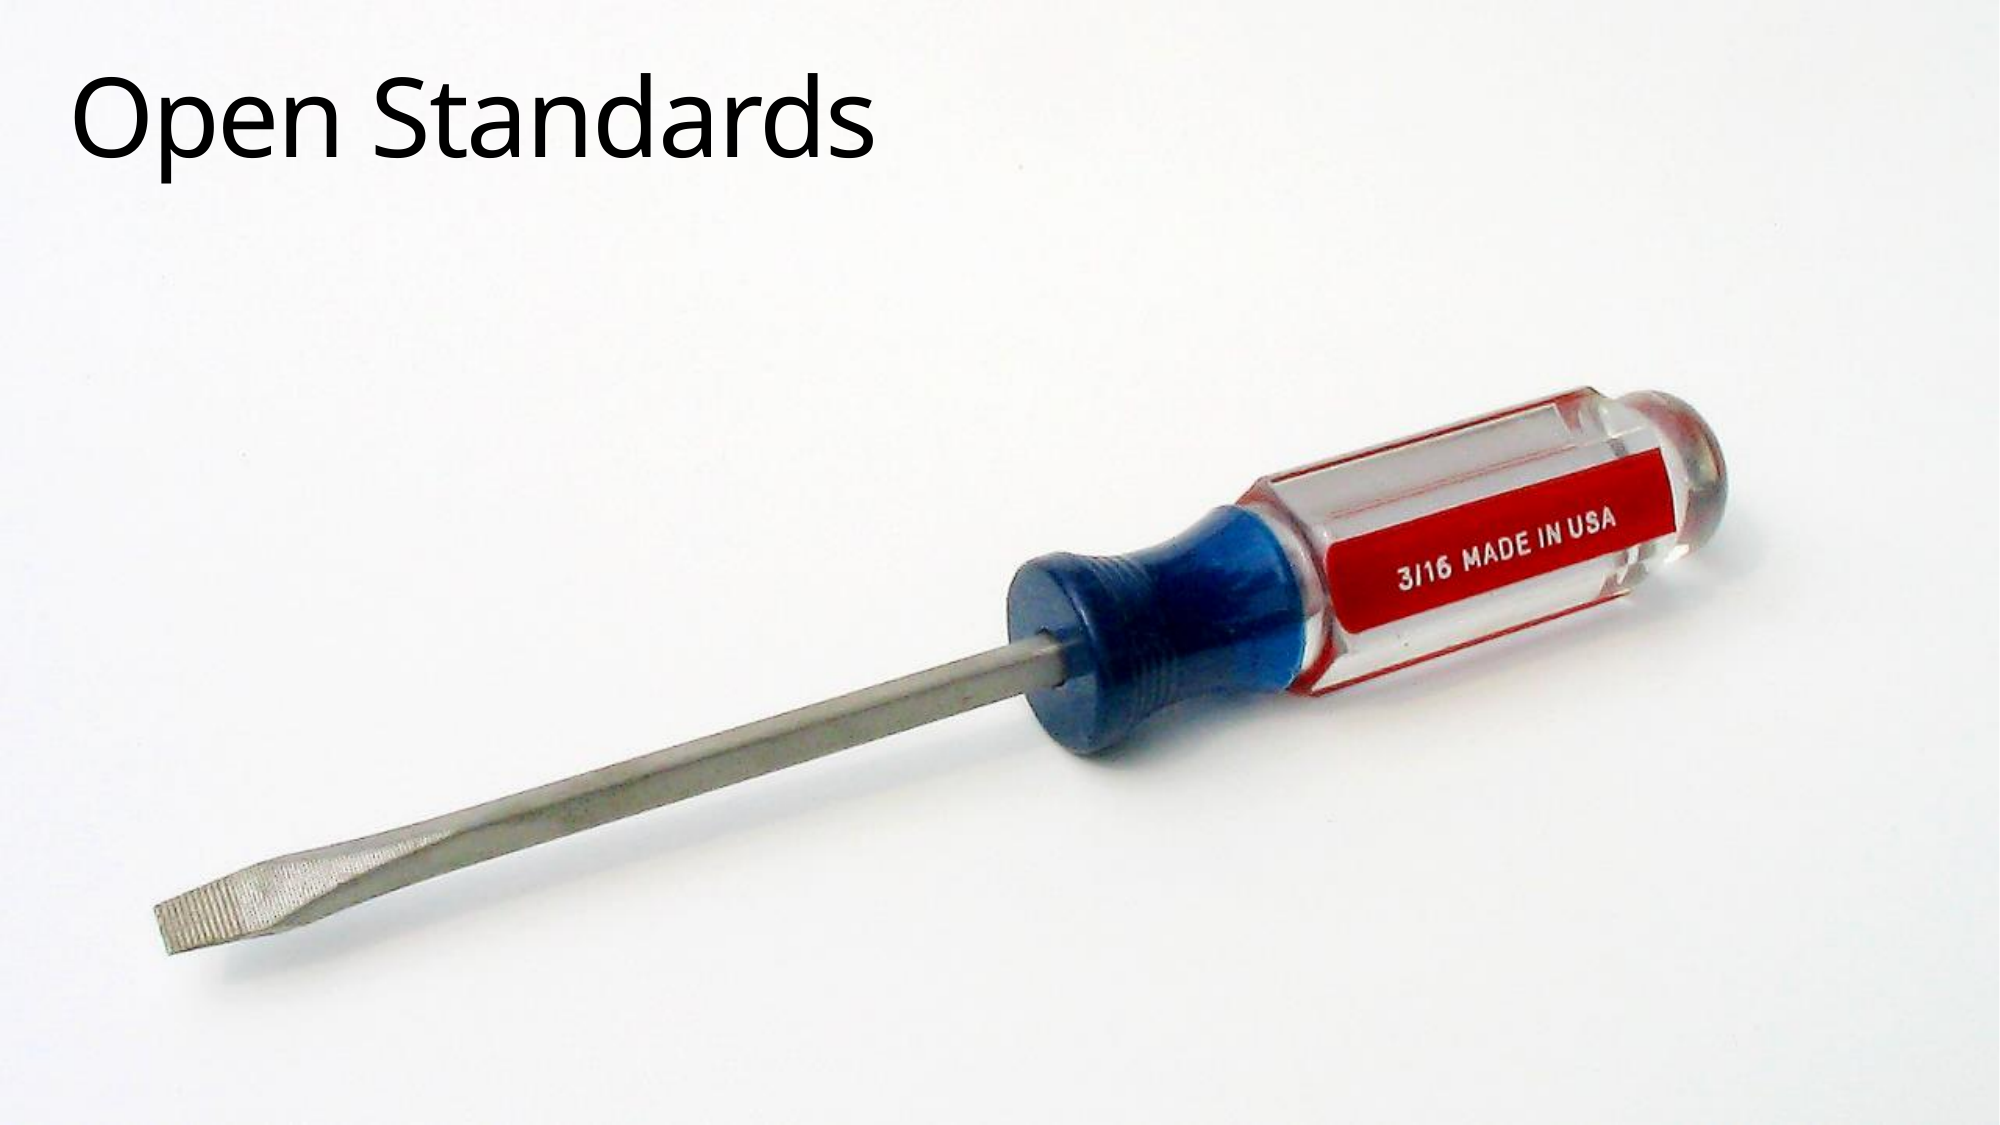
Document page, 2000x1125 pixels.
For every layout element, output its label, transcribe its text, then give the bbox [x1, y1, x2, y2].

title Open Standards [44, 47, 1956, 196]
picture [0, 0, 2000, 1125]
